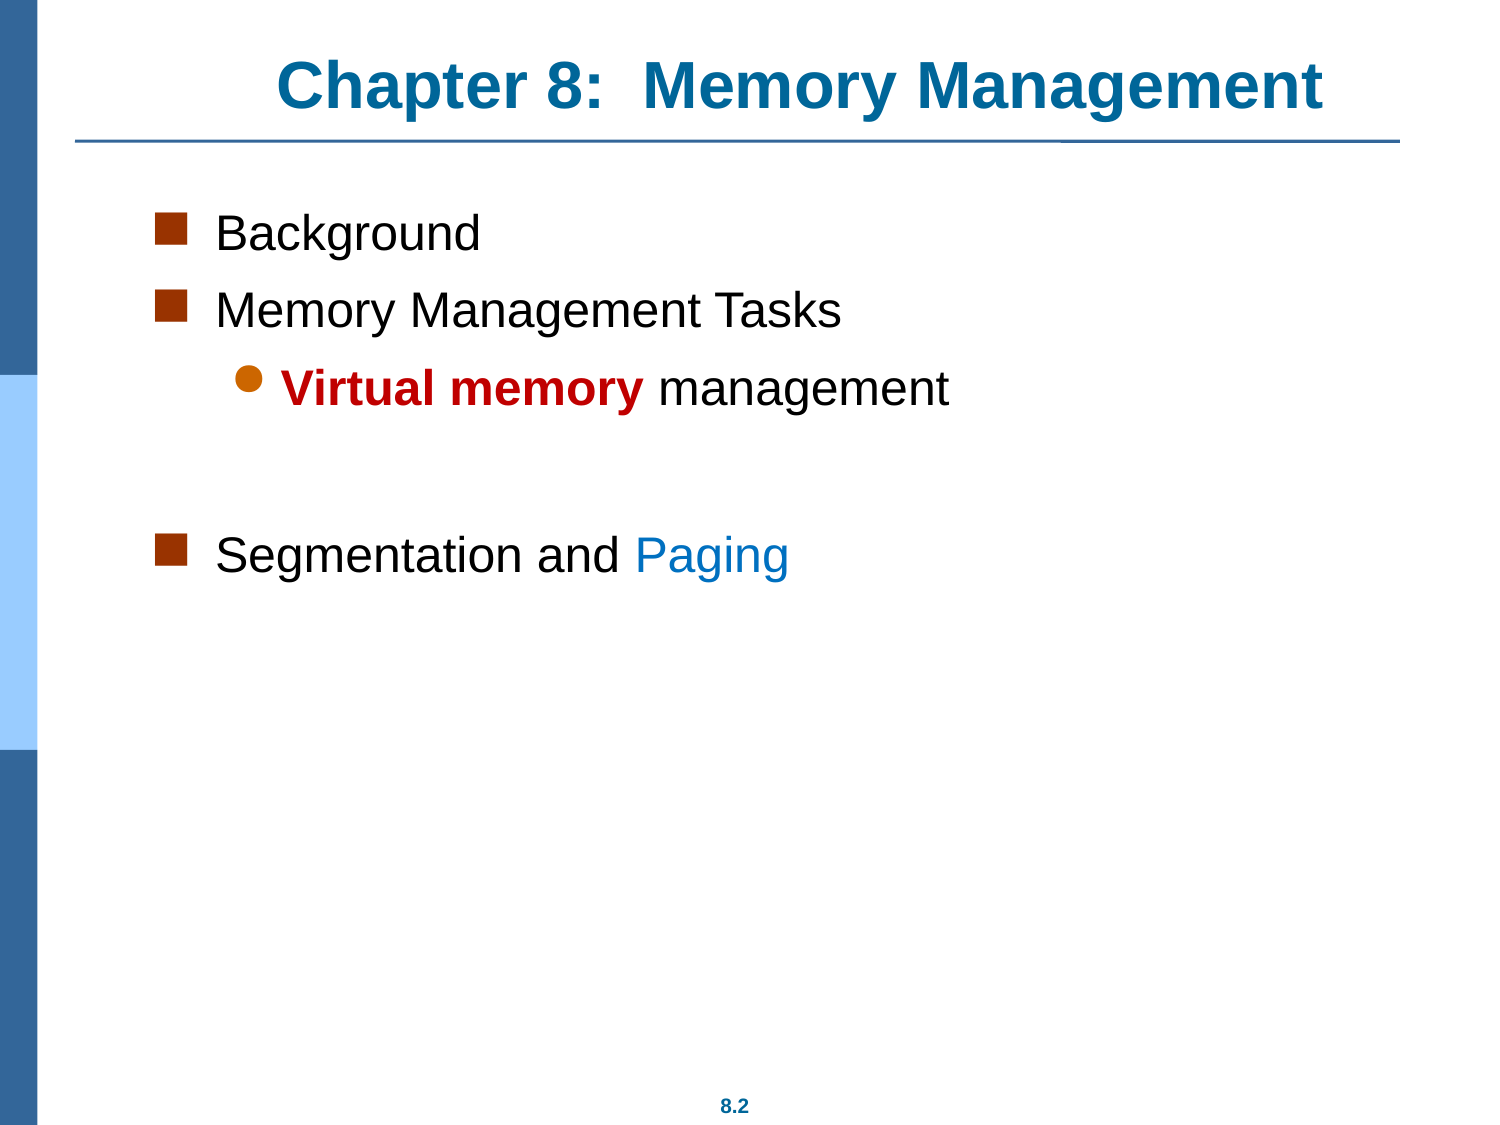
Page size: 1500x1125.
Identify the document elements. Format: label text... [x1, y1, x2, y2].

title Chapter 8: Memory Management [165, 35, 1436, 130]
list Background Memory Management Tasks Virtual memory management Segmentation and Paging [143, 192, 1350, 929]
